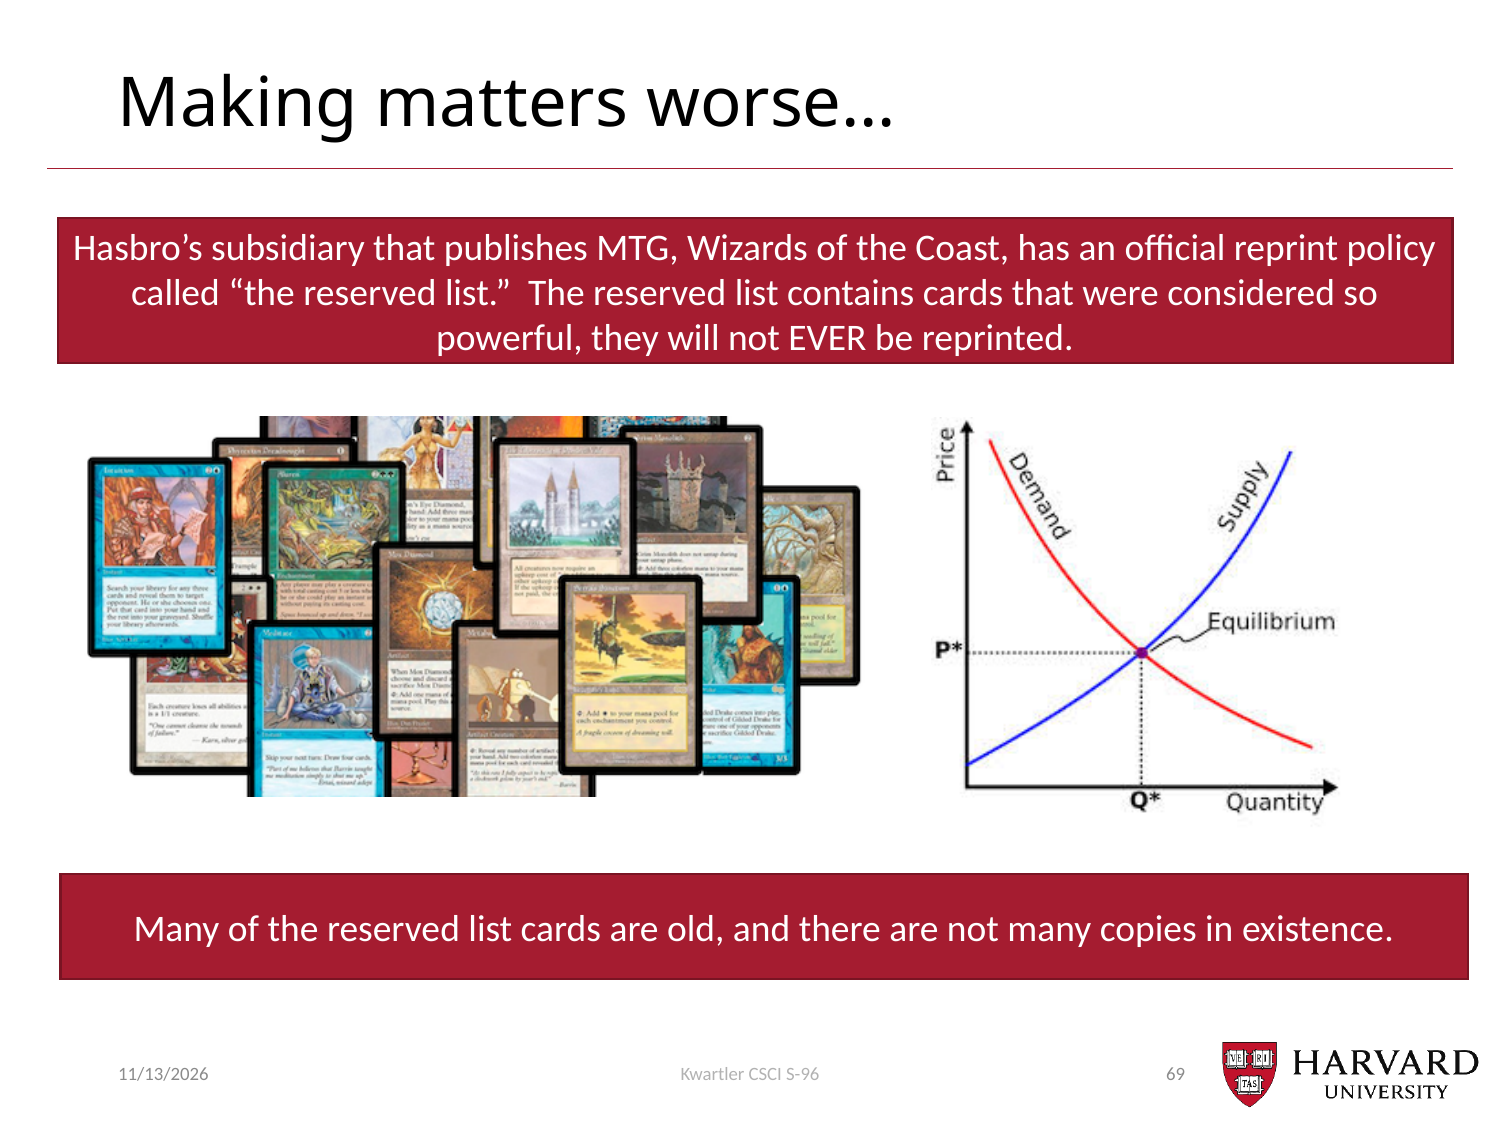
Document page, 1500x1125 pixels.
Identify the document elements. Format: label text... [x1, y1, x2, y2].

footer Kwartler CSCI S-96 [496, 1042, 1004, 1103]
picture [67, 416, 882, 797]
text_box Hasbro’s subsidiary that publishes MTG, Wizards of the Coast, has an official reprint policy called “the reserved list.” The reserved list contains cards that were considered so powerful, they will not EVER be reprinted. [57, 217, 1454, 364]
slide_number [103, 1042, 441, 1103]
picture [930, 417, 1342, 829]
slide_number 69 [1059, 1042, 1200, 1103]
picture [1200, 1024, 1500, 1125]
text_box Many of the reserved list cards are old, and there are not many copies in existence. [59, 873, 1469, 980]
title Making matters worse… [103, 59, 1397, 157]
